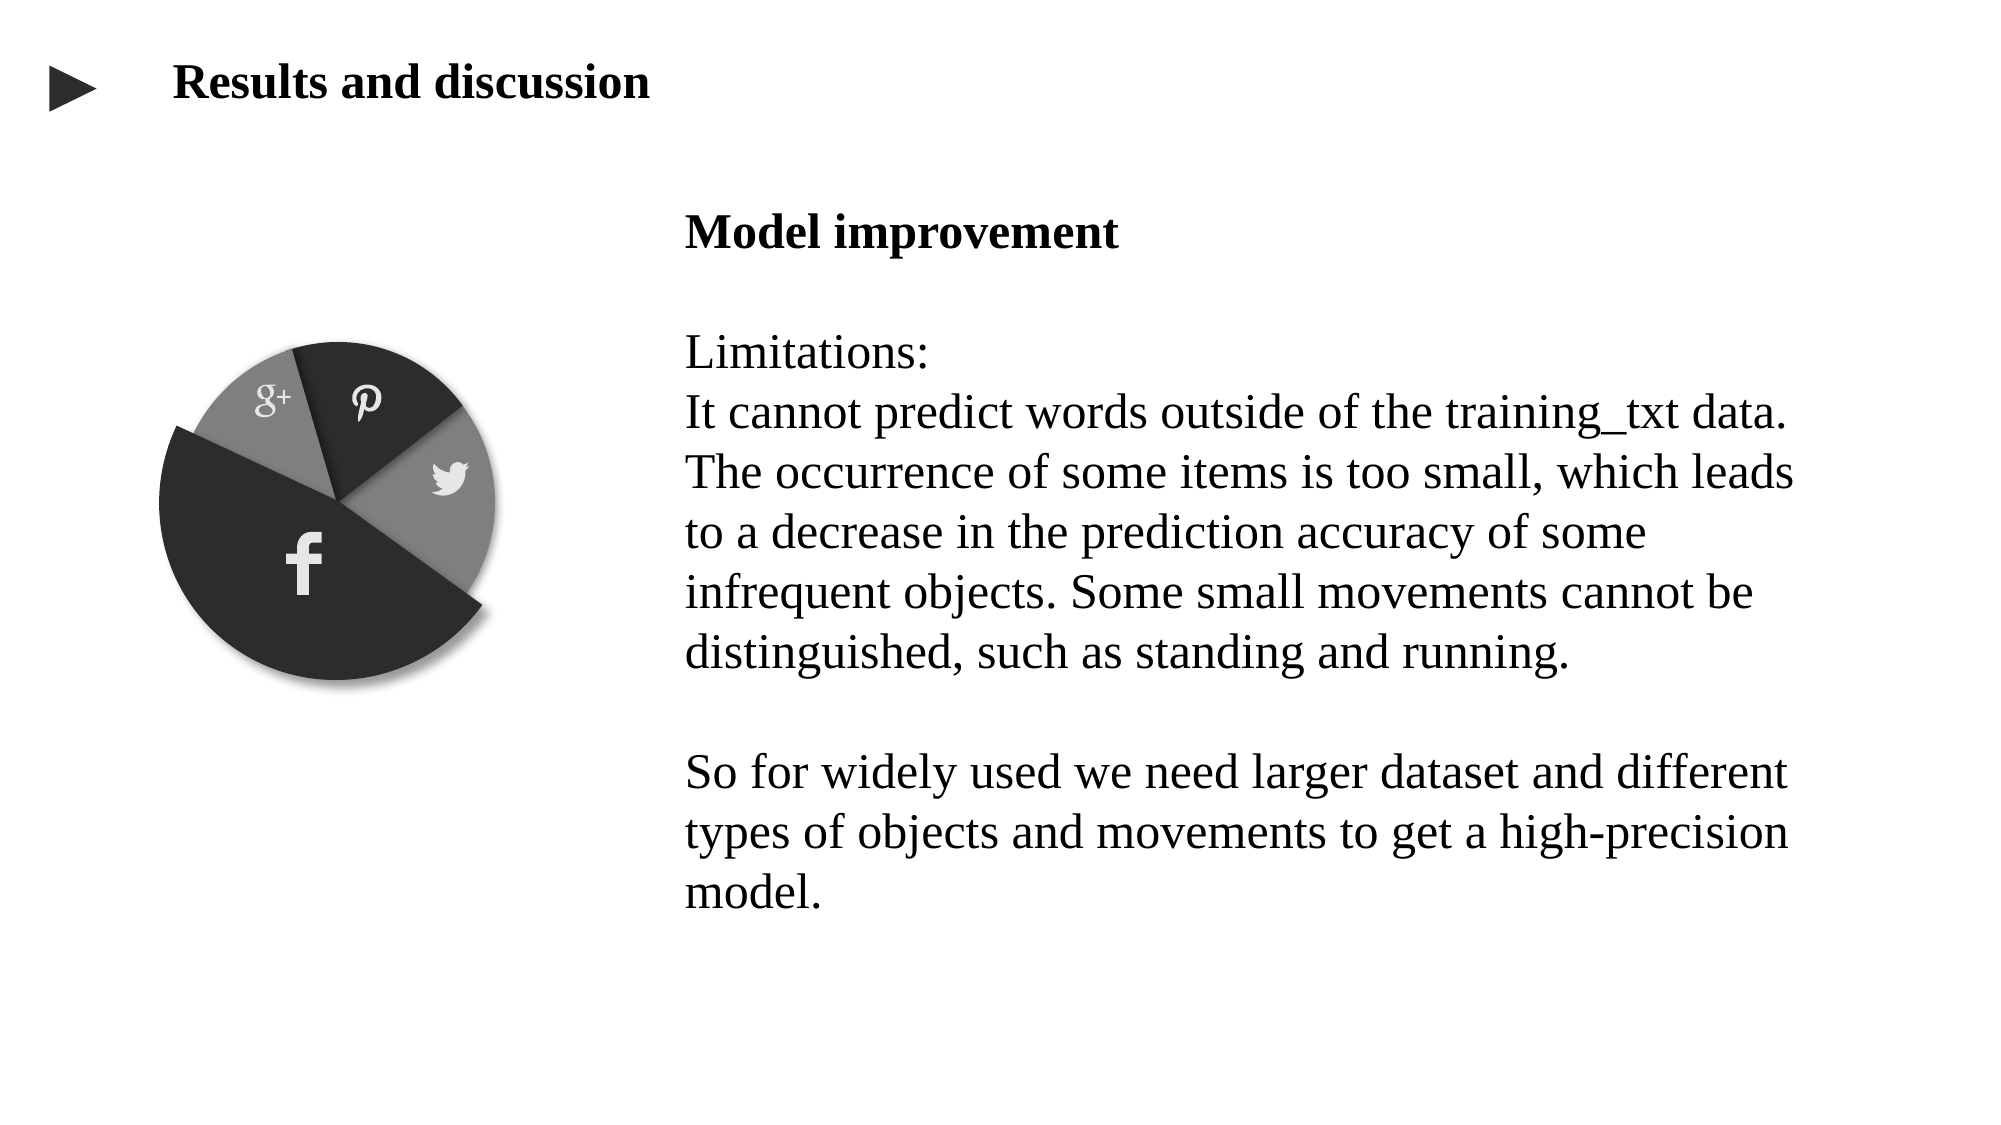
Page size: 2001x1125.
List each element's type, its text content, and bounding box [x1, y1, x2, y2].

text_box [49, 65, 96, 112]
text_box Model improvement Limitations: It cannot predict words outside of the training_txt data. The occurrence of some items is too small, which leads to a decrease in the prediction accuracy of some infrequent objects. Some small movements cannot be distinguished, such as standing and running. So for widely used we need larger dataset and different types of objects and movements to get a high-precision model. [609, 183, 1858, 942]
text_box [24, 200, 643, 811]
text_box Results and discussion [96, 41, 672, 107]
